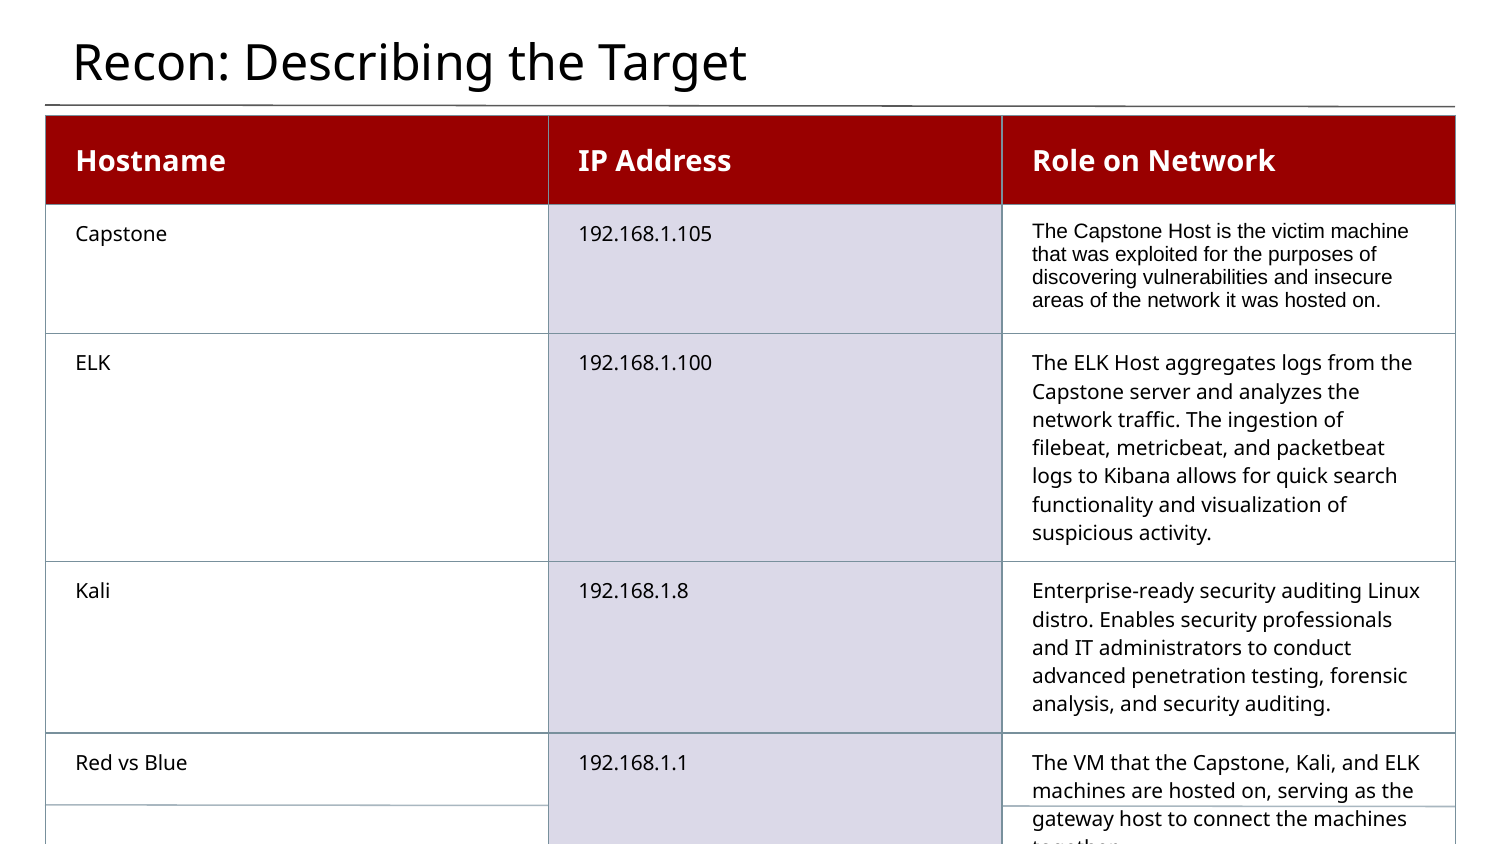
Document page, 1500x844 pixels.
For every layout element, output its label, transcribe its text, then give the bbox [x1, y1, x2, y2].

table_cell Red vs Blue [46, 734, 548, 844]
table_cell The ELK Host aggregates logs from the Capstone server and analyzes the network traffic. The ingestion of filebeat, metricbeat, and packetbeat logs to Kibana allows for quick search functionality and visualization of suspicious activity. [1003, 334, 1455, 561]
table_header IP Address [549, 116, 1001, 204]
table_cell 192.168.1.100 [549, 334, 1001, 561]
table_header Hostname [46, 116, 548, 204]
table_cell The Capstone Host is the victim machine that was exploited for the purposes of discovering vulnerabilities and insecure areas of the network it was hosted on. [1003, 205, 1455, 333]
table_cell The VM that the Capstone, Kali, and ELK machines are hosted on, serving as the gateway host to connect the machines together. [1003, 734, 1455, 844]
table_cell Enterprise-ready security auditing Linux distro. Enables security professionals and IT administrators to conduct advanced penetration testing, forensic analysis, and security auditing. [1003, 562, 1455, 732]
table_cell ELK [46, 334, 548, 561]
table_header Role on Network [1003, 116, 1455, 204]
table_cell 192.168.1.1 [549, 734, 1001, 844]
table_cell Capstone [46, 205, 548, 333]
title Recon: Describing the Target [0, 0, 1500, 88]
table_cell 192.168.1.8 [549, 562, 1001, 732]
table_cell Kali [46, 562, 548, 732]
table_cell 192.168.1.105 [549, 205, 1001, 333]
